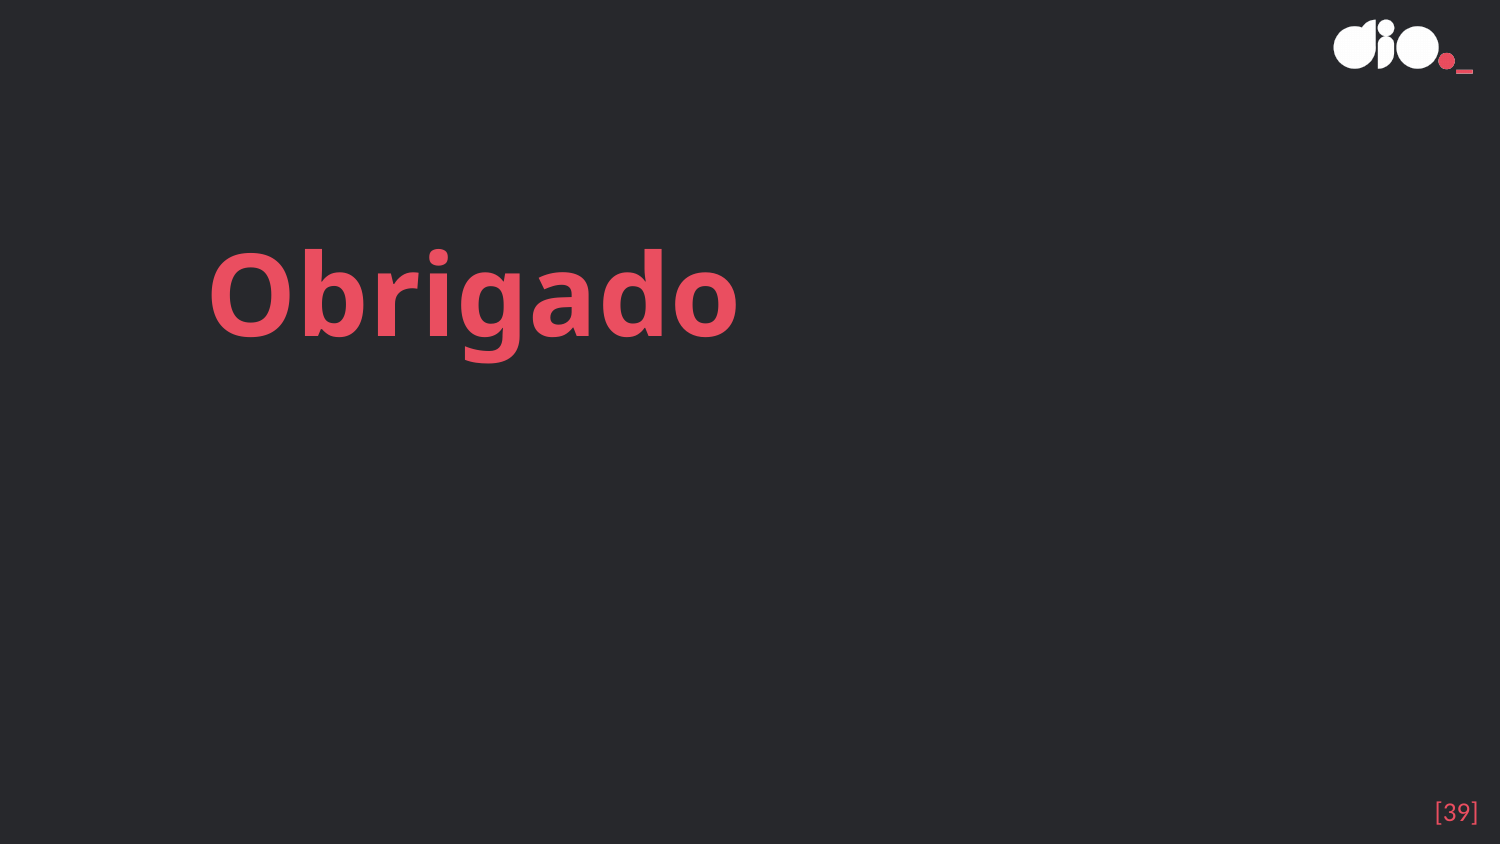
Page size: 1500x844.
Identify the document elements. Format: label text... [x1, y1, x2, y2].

picture [1332, 19, 1474, 75]
text_box Obrigado [190, 215, 1270, 366]
slide_number [39] [1403, 779, 1494, 844]
